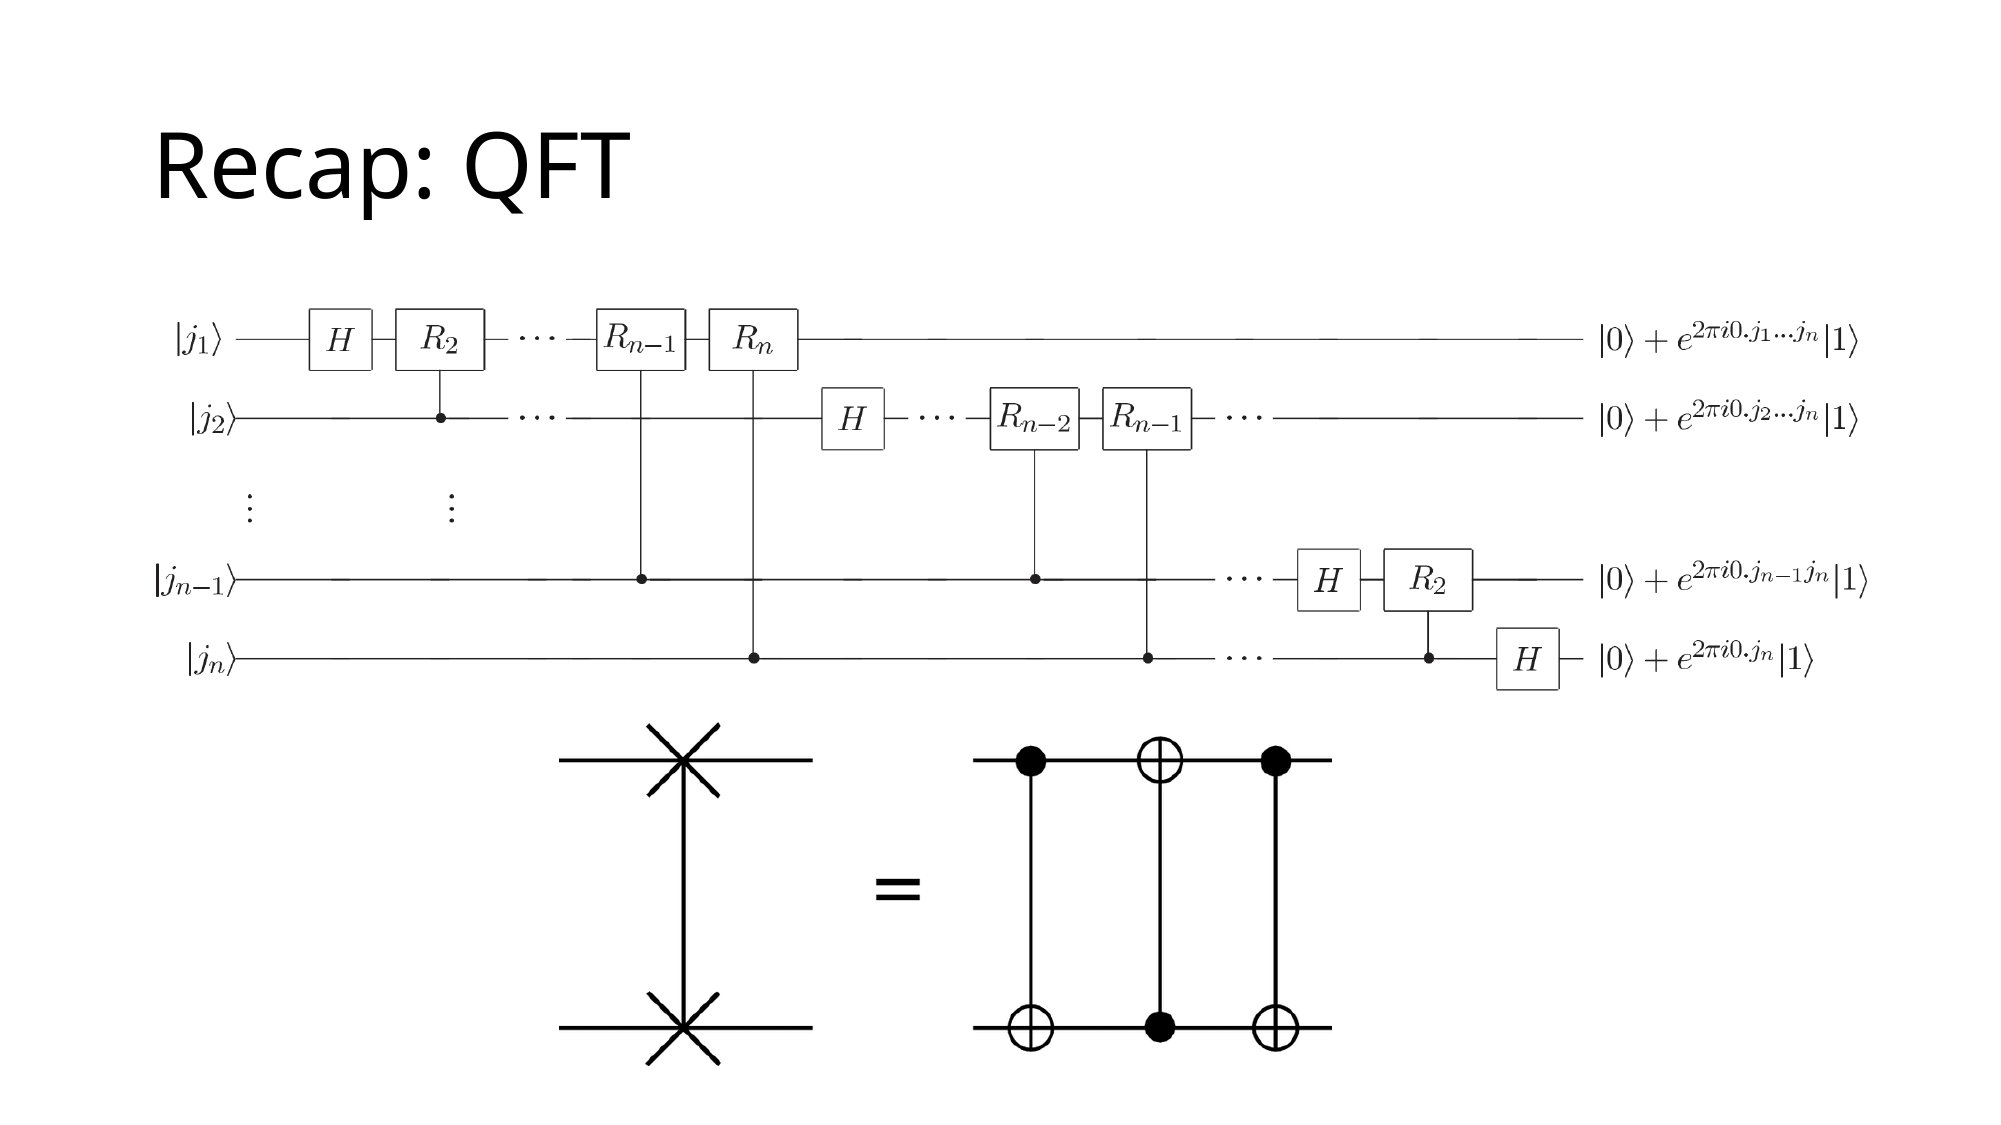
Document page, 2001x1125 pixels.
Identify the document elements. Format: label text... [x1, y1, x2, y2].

picture [559, 721, 1332, 1066]
title Recap: QFT [137, 59, 1863, 277]
picture [137, 277, 1880, 704]
